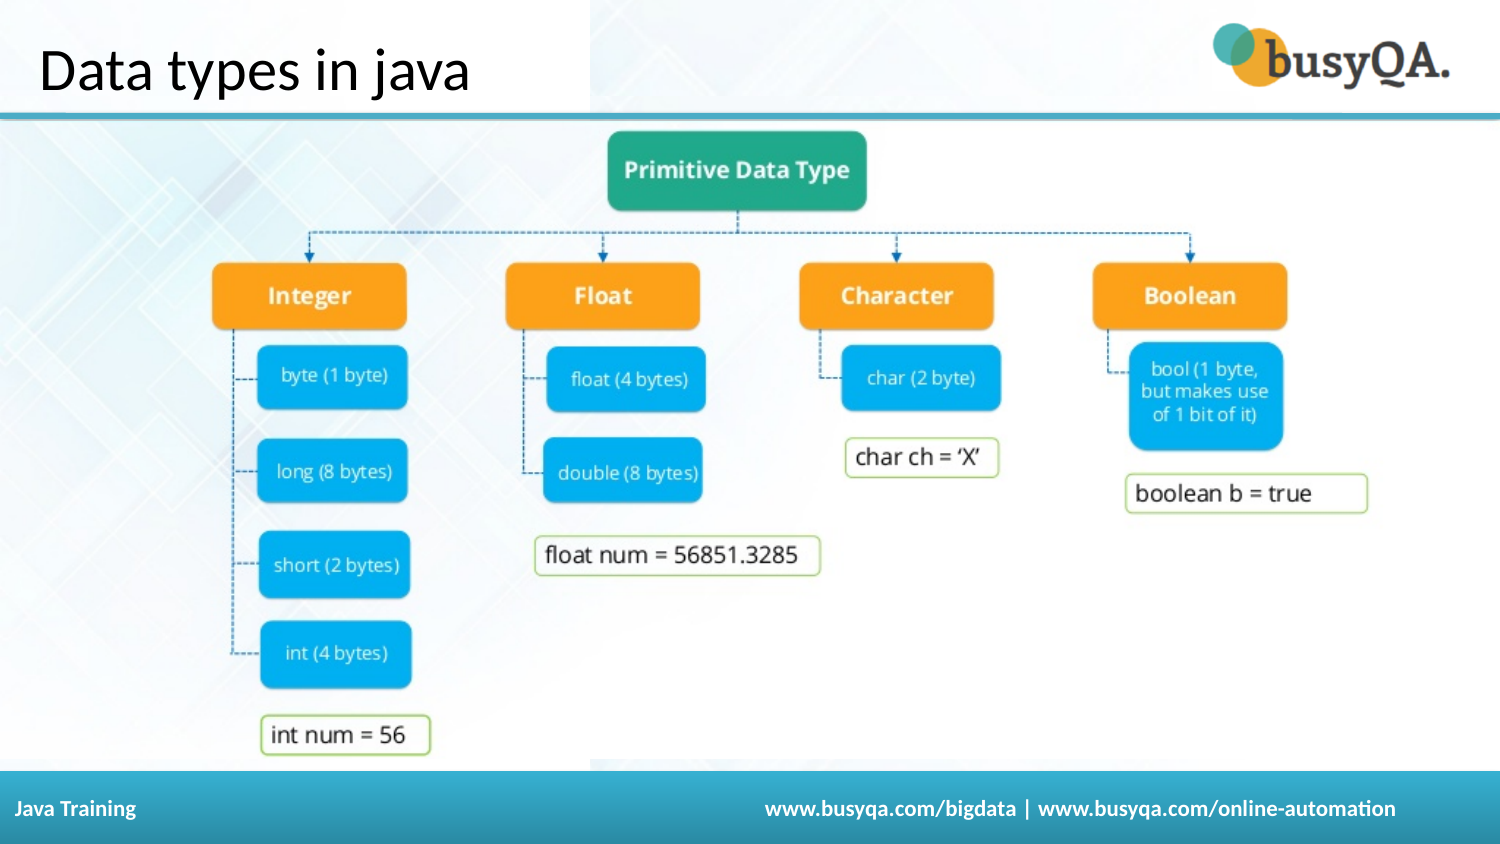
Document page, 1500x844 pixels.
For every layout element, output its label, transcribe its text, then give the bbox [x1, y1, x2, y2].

picture [0, 0, 1500, 113]
picture [0, 119, 1500, 772]
title Data types in java [24, 21, 1375, 110]
